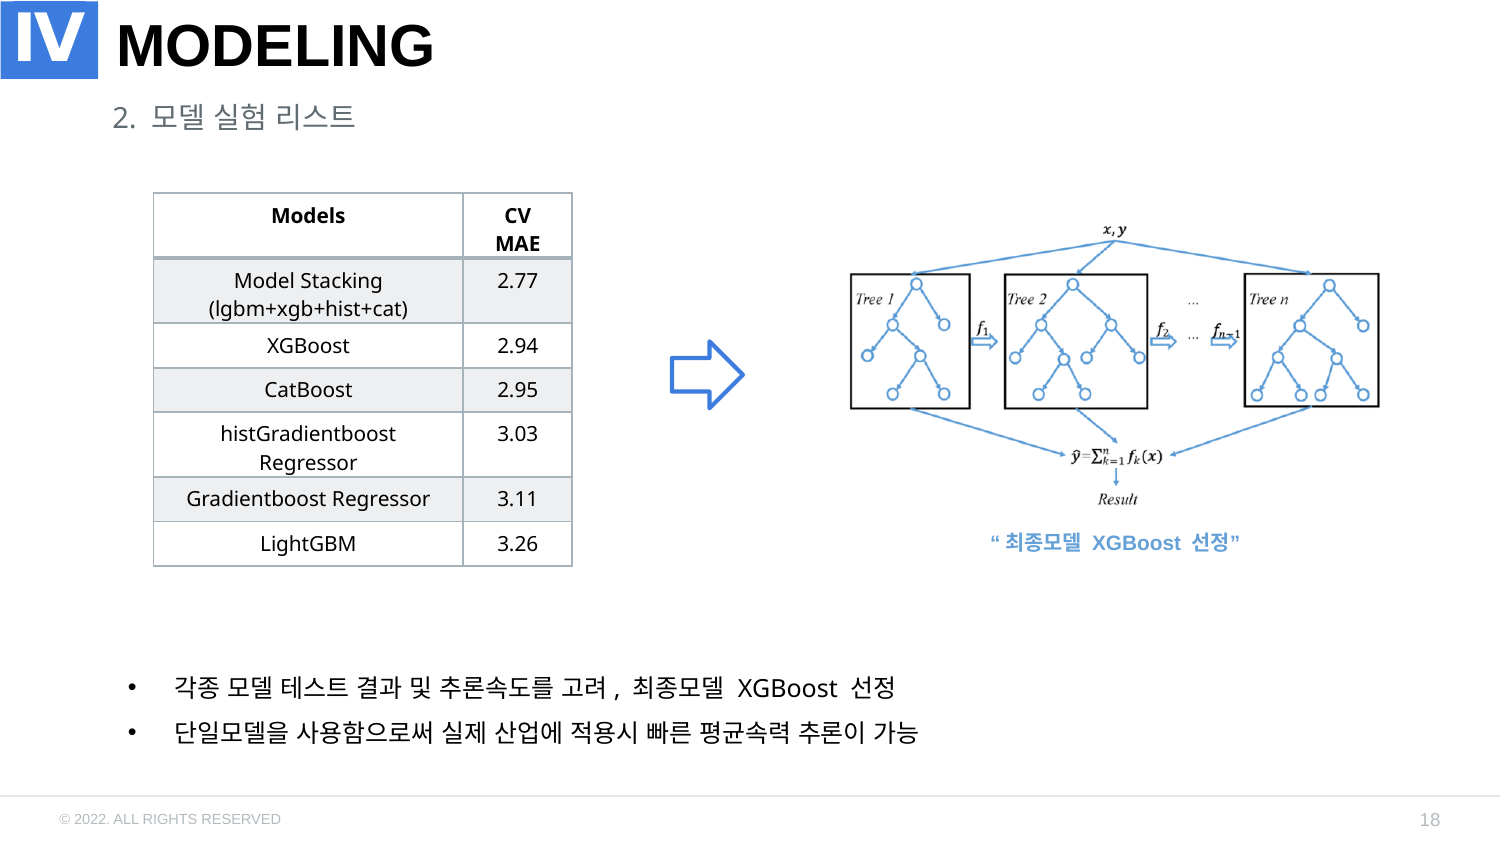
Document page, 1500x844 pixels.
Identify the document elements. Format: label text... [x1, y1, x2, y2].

text_box “최종모델 XGBoost 선정” [905, 522, 1325, 562]
picture [841, 210, 1389, 514]
text_box 2. 모델 실험 리스트 [97, 91, 743, 142]
table_cell 2.94 [464, 324, 571, 367]
table_cell XGBoost [154, 324, 462, 367]
table_cell LightGBM [154, 522, 462, 565]
table_cell histGradientboost Regressor [154, 413, 462, 476]
table_cell 3.03 [464, 413, 571, 476]
list Ⅳ [0, 1, 99, 79]
footer © 2022. ALL RIGHTS RESERVED [47, 567, 554, 844]
table_header Models [154, 194, 462, 256]
text_box [669, 339, 746, 411]
table_cell 2.95 [464, 369, 571, 411]
slide_number 18 [1115, 568, 1453, 844]
text_box 각종 모델 테스트 결과 및 추론속도를 고려, 최종모델 XGBoost 선정 단일모델을 사용함으로써 실제 산업에 적용시 빠른 평균속력 추론이 가능 [113, 649, 1387, 755]
title MODELING [104, 8, 1302, 78]
table_cell 3.11 [464, 478, 571, 521]
table_cell Model Stacking (lgbm+xgb+hist+cat) [154, 260, 462, 322]
table_cell Gradientboost Regressor [154, 478, 462, 521]
table_cell 2.77 [464, 260, 571, 322]
table_header CV MAE [464, 194, 571, 256]
table_cell CatBoost [154, 369, 462, 411]
table_cell 3.26 [464, 522, 571, 565]
